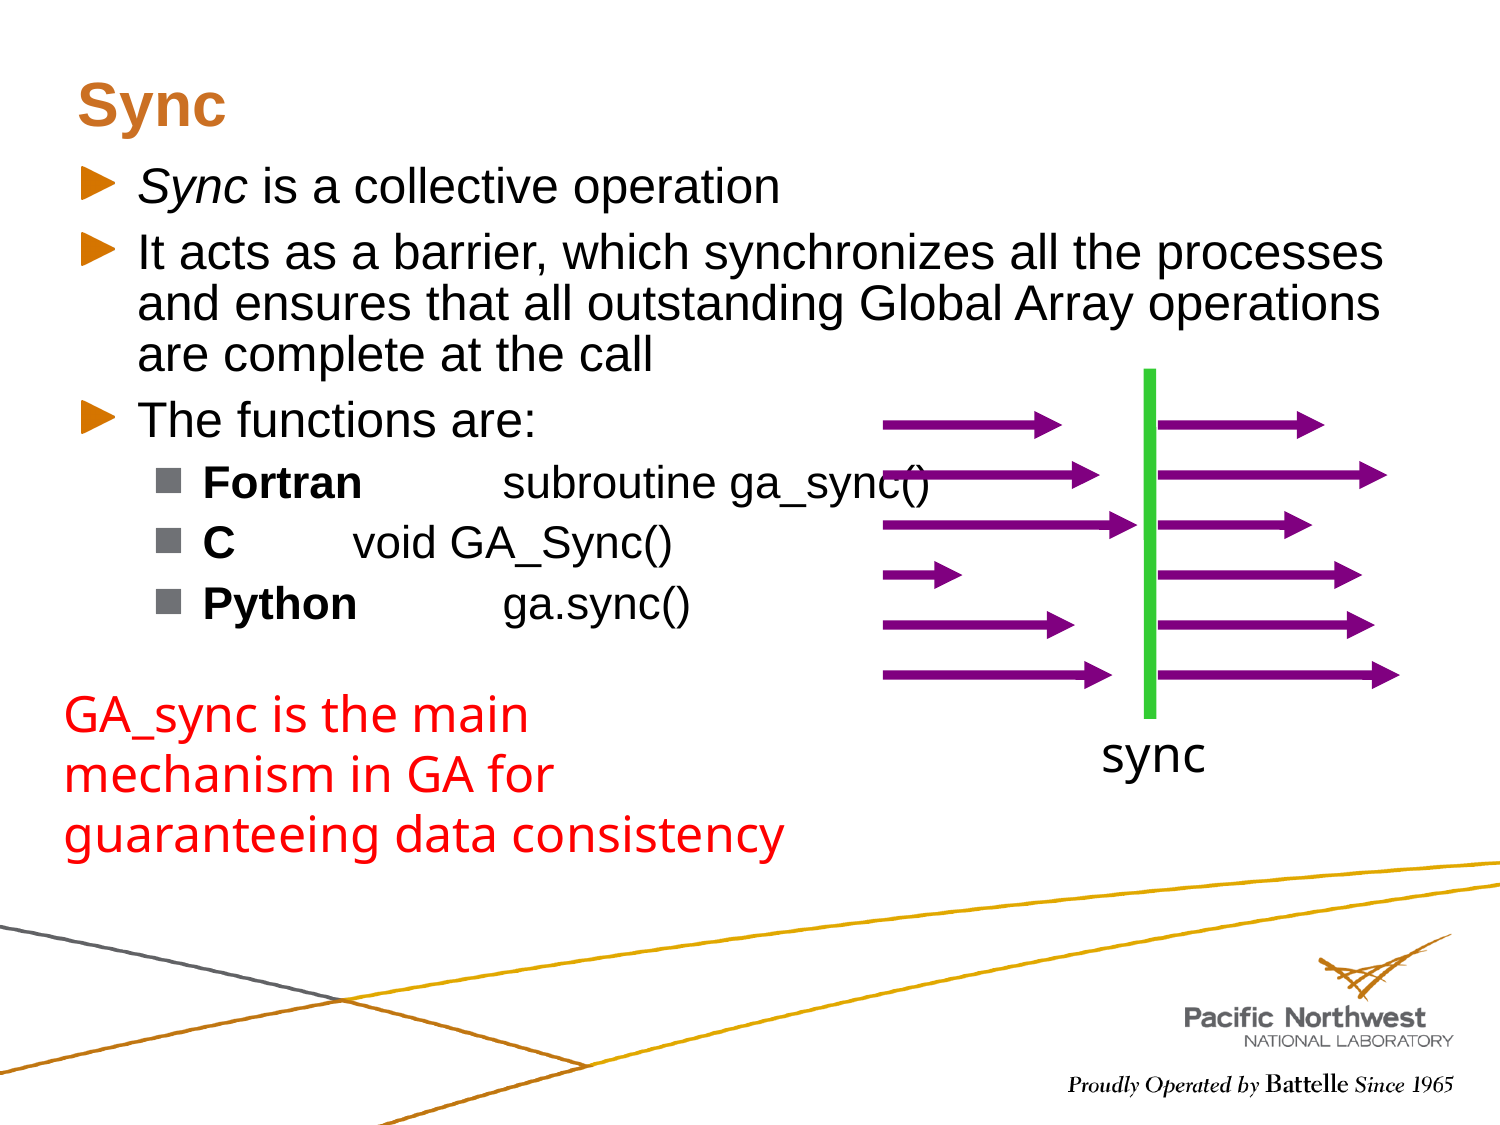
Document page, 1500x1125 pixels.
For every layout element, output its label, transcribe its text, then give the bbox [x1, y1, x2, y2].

text_box GA_sync is the main mechanism in GA for guaranteeing data consistency [48, 674, 813, 870]
picture [80, 399, 116, 435]
picture [155, 588, 182, 615]
picture [155, 467, 182, 494]
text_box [887, 374, 1401, 805]
picture [80, 165, 116, 201]
picture [0, 843, 1500, 1125]
title Sync [77, 75, 1424, 238]
picture [80, 231, 116, 267]
list Sync is a collective operation It acts as a barrier, which synchronizes all the processes and ensures that all outstanding Global Array operations are complete at the call The functions are: Fortran subroutine ga_sync() C void GA_Sync() Python ga.sync() [80, 162, 1424, 750]
picture [155, 527, 182, 554]
